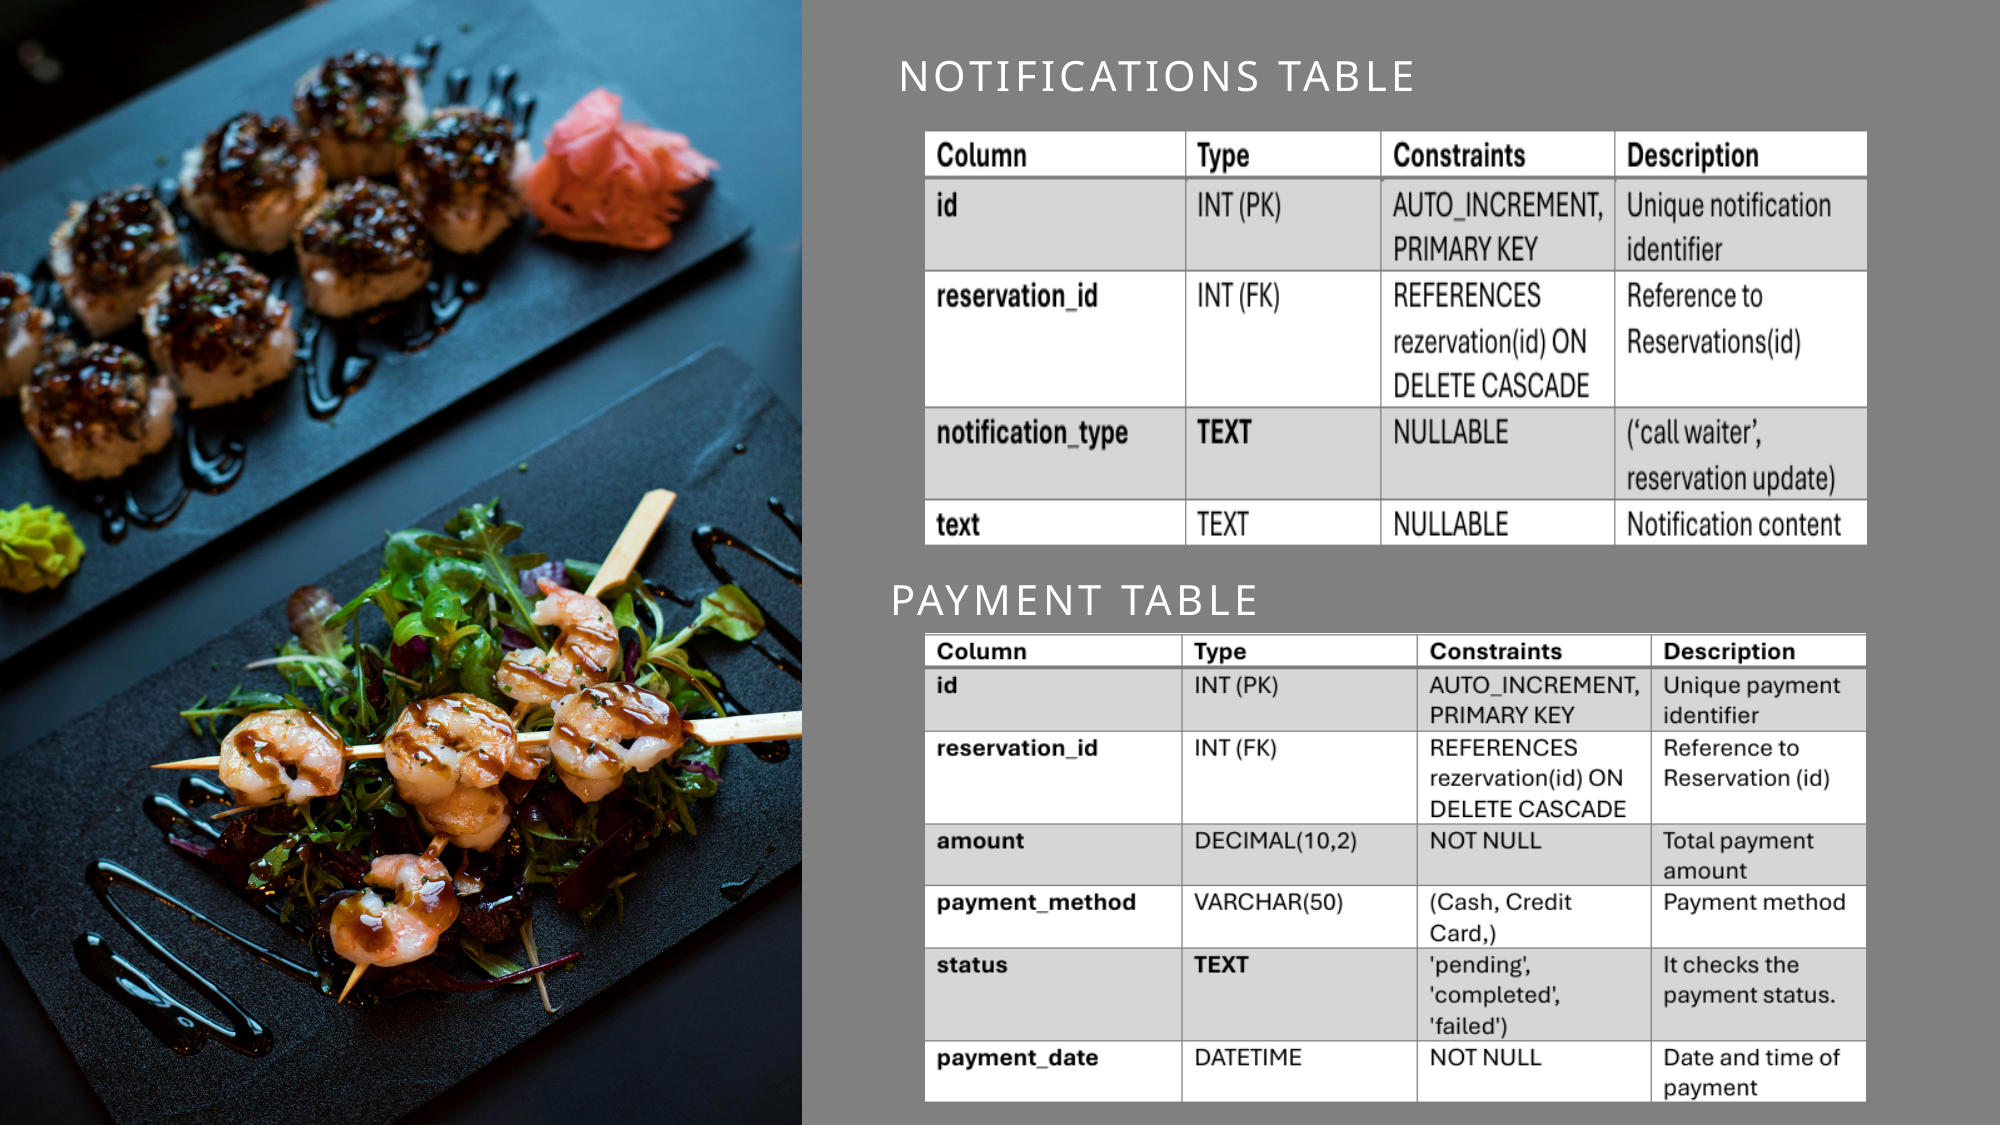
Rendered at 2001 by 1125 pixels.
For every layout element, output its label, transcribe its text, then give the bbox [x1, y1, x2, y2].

text_box NOTIFICATIONS TABLE [802, 25, 1667, 131]
picture [925, 130, 1867, 547]
picture [0, 0, 802, 1125]
picture [925, 633, 1866, 1103]
text_box PAYMENT TABLE [875, 549, 1839, 655]
